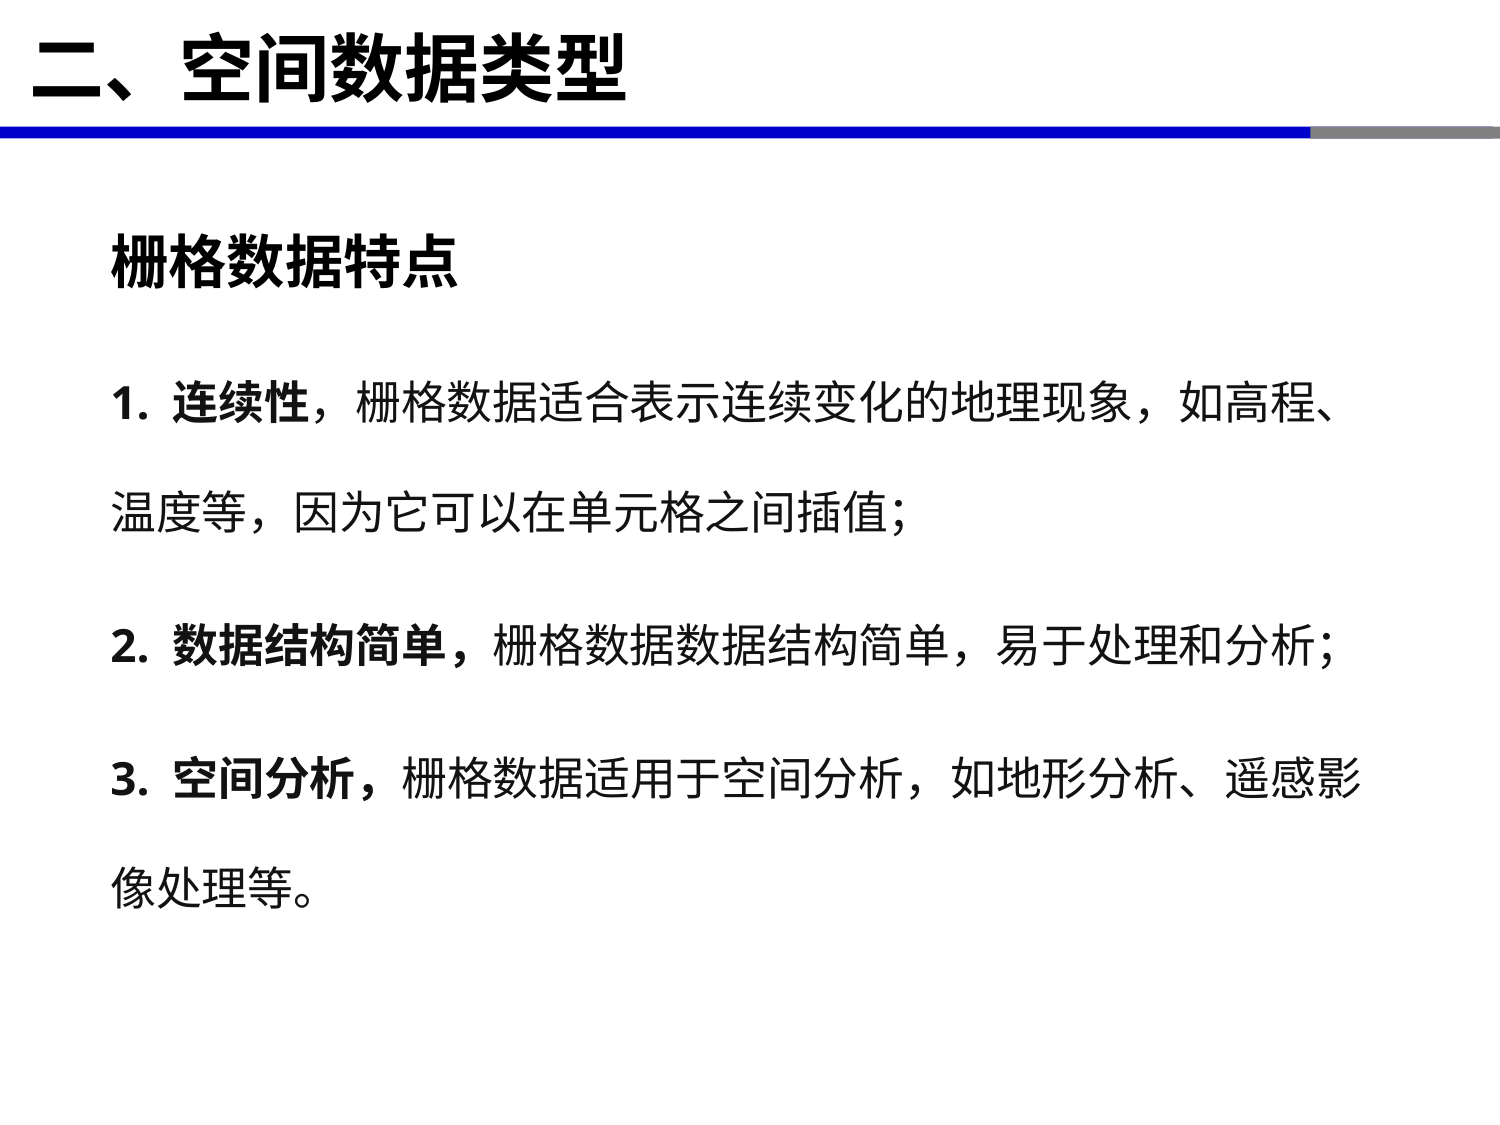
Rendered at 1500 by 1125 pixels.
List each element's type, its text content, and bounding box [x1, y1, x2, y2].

title 二、空间数据类型 [0, 1, 1479, 132]
text_box 栅格数据特点 1. 连续性，栅格数据适合表示连续变化的地理现象，如高程、温度等，因为它可以在单元格之间插值； 2. 数据结构简单，栅格数据数据结构简单，易于处理和分析； 3. 空间分析，栅格数据适用于空间分析，如地形分析、遥感影像处理等。 [95, 148, 1412, 1055]
